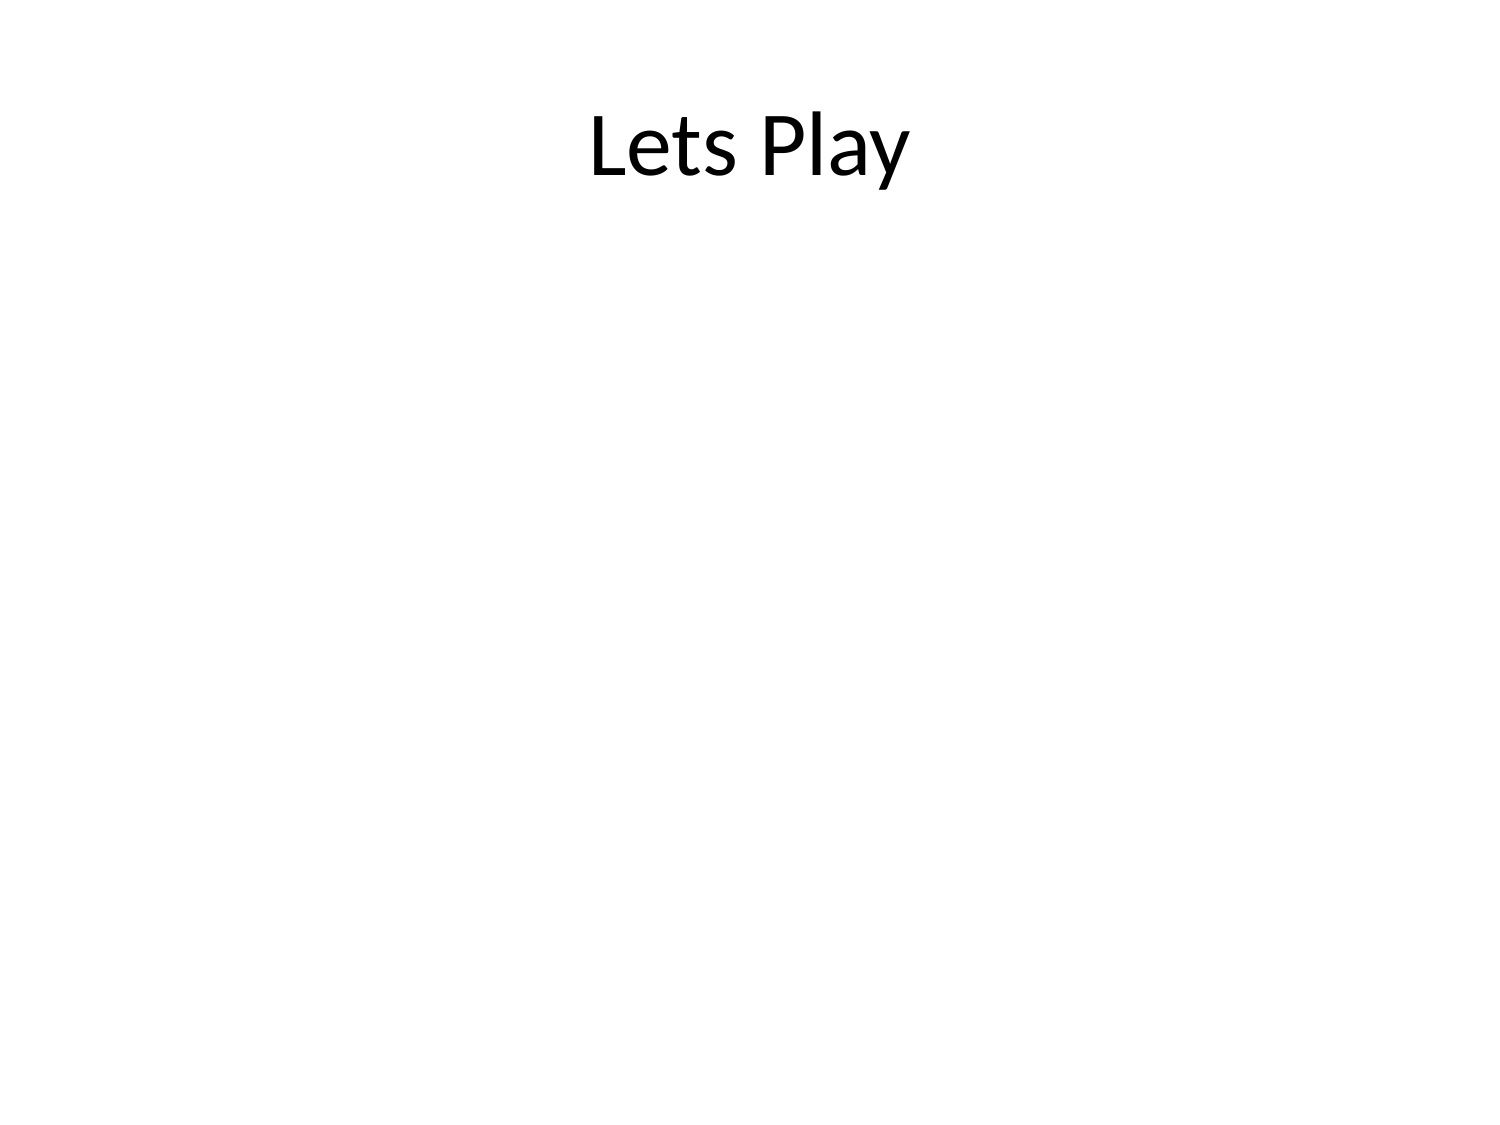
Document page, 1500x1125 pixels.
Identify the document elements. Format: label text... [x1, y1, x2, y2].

title Lets Play [75, 45, 1425, 233]
